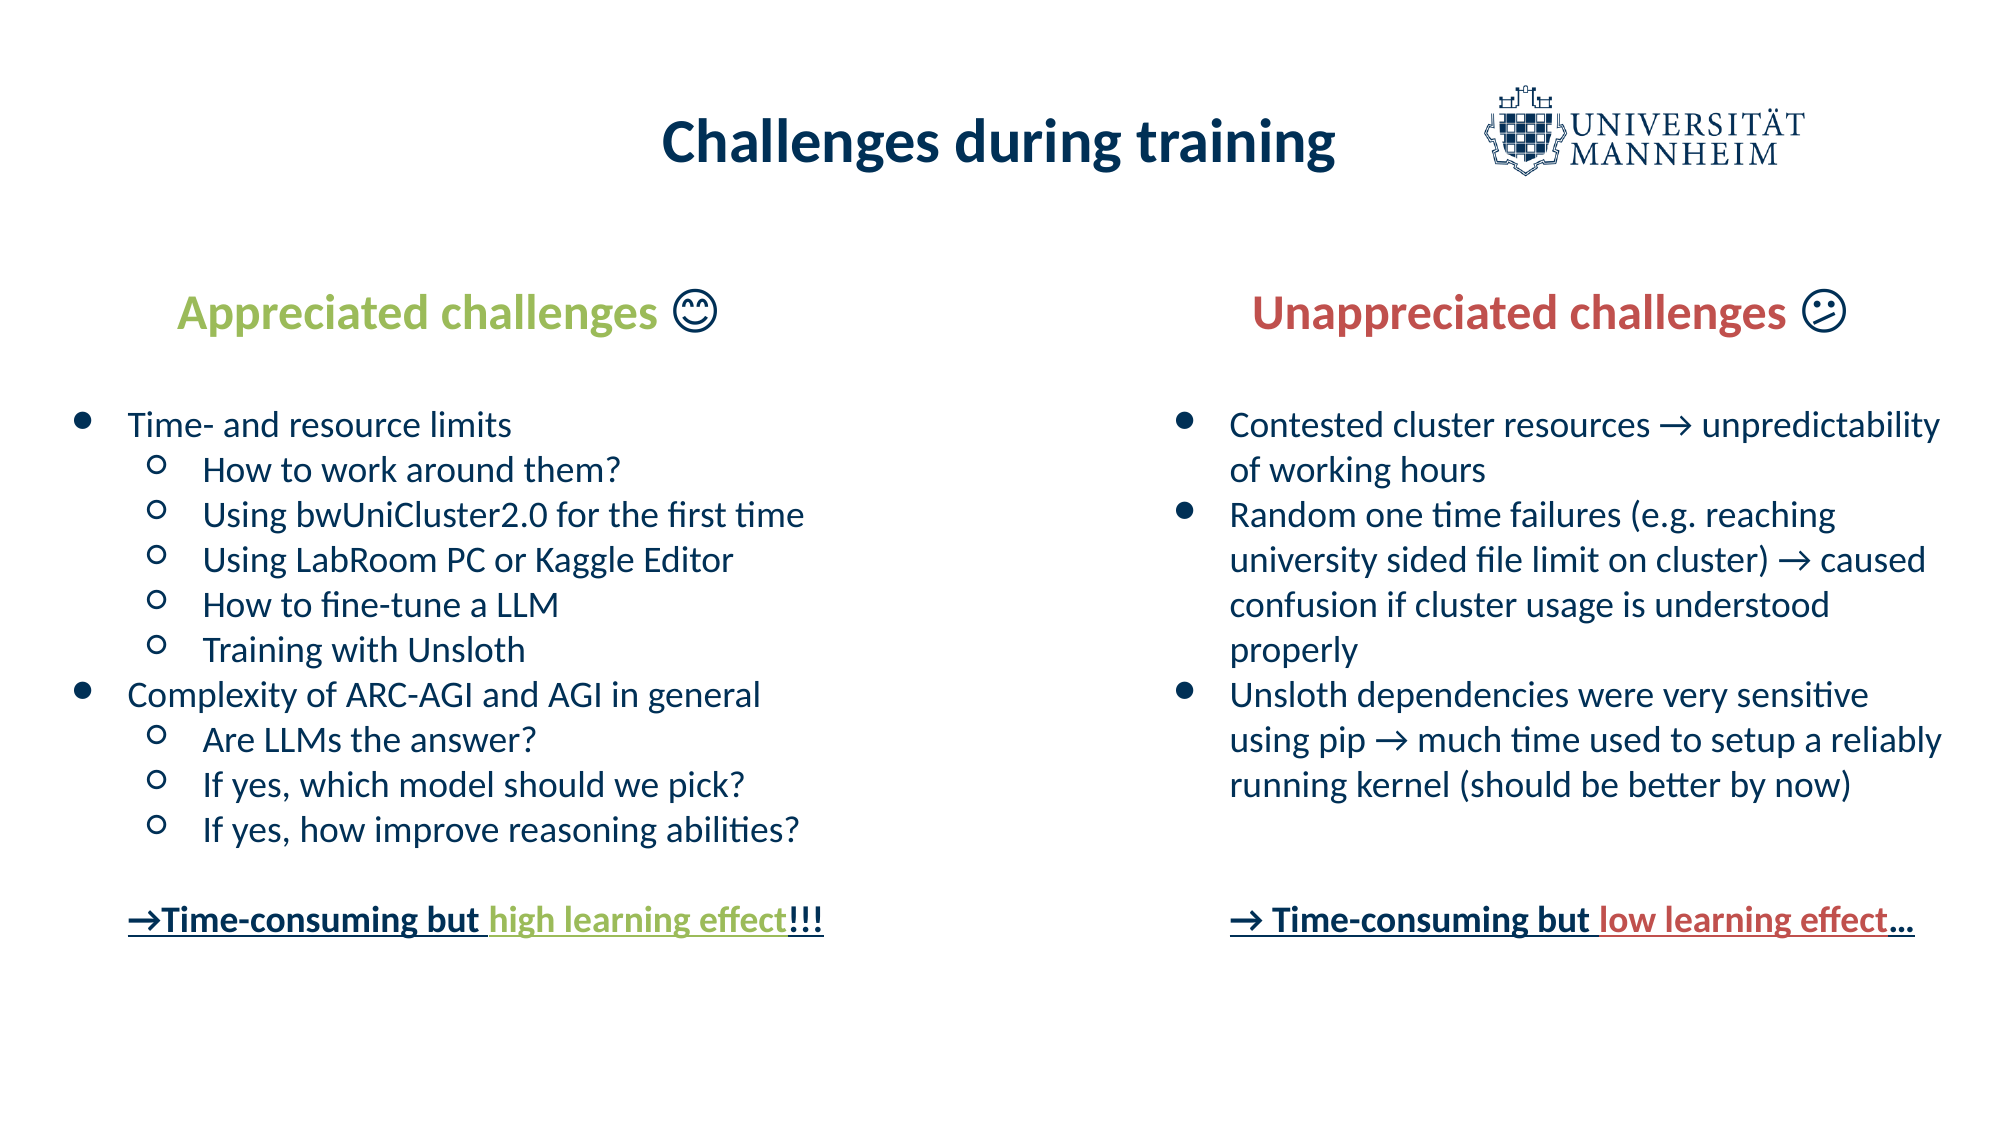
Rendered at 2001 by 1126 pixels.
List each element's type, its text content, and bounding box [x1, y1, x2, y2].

picture [1478, 79, 1810, 183]
text_box Appreciated challenges 😊 Time- and resource limits How to work around them? Using bwUniCluster2.0 for the first time Using LabRoom PC or Kaggle Editor How to fine-tune a LLM Training with Unsloth Complexity of ARC-AGI and AGI in general Are LLMs the answer? If yes, which model should we pick? If yes, how improve reasoning abilities? →Time-consuming but high learning effect!!! [37, 264, 861, 928]
text_box Unappreciated challenges 😕 Contested cluster resources → unpredictability of working hours Random one time failures (e.g. reaching university sided file limit on cluster) → caused confusion if cluster usage is understood properly Unsloth dependencies were very sensitive using pip → much time used to setup a reliably running kernel (should be better by now) → Time-consuming but low learning effect… [1139, 264, 1963, 928]
title Challenges during training [470, 100, 1530, 306]
